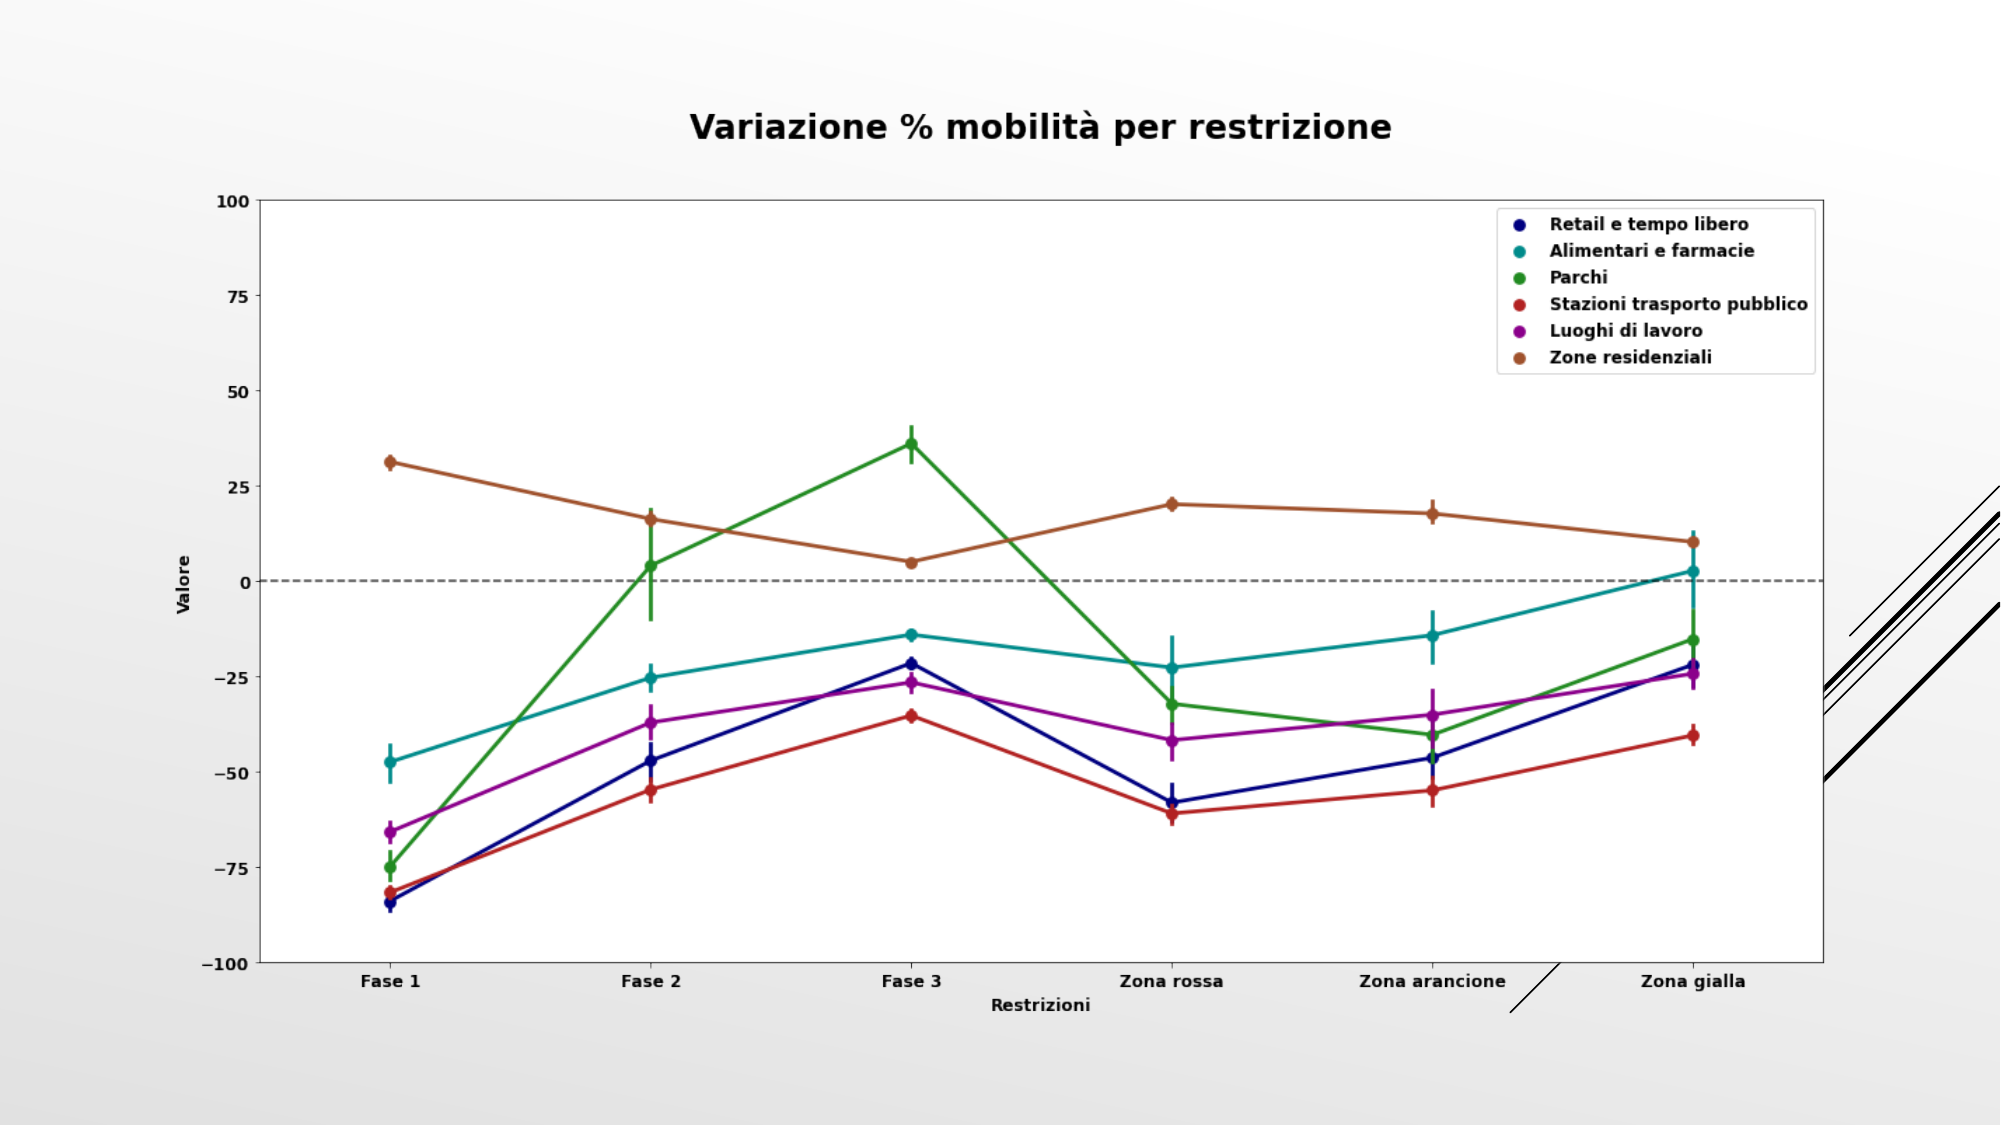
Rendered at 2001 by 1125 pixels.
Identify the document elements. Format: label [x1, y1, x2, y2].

picture [166, 100, 1833, 1025]
